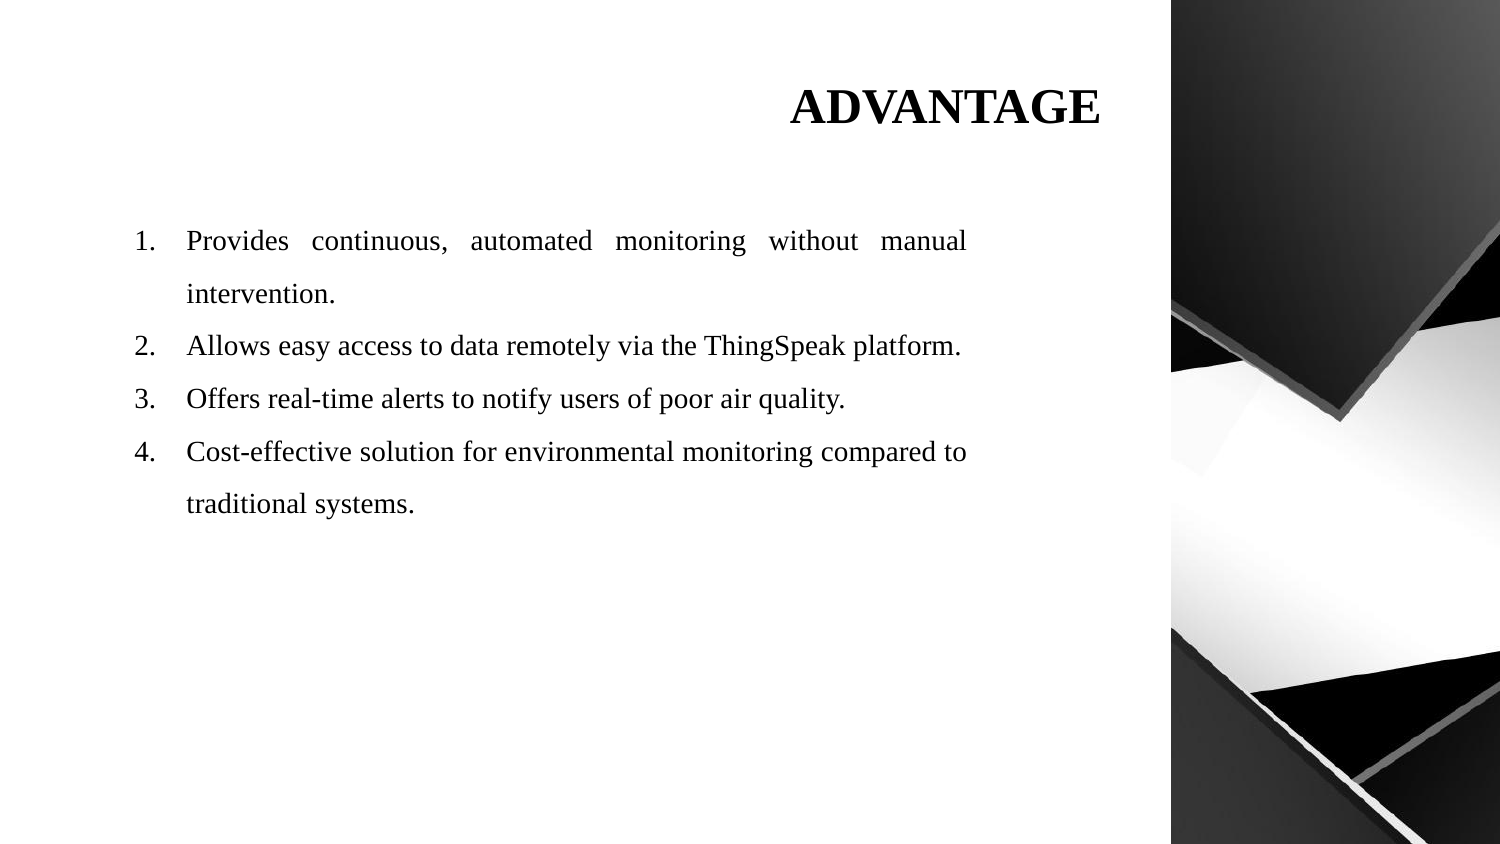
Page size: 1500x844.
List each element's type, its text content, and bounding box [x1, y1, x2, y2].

title ADVANTAGE [82, 44, 1117, 164]
picture [0, 0, 1500, 844]
list Provides continuous, automated monitoring without manual intervention. Allows easy access to data remotely via the ThingSpeak platform. Offers real-time alerts to notify users of poor air quality. Cost-effective solution for environmental monitoring compared to traditional systems. [96, 196, 984, 760]
